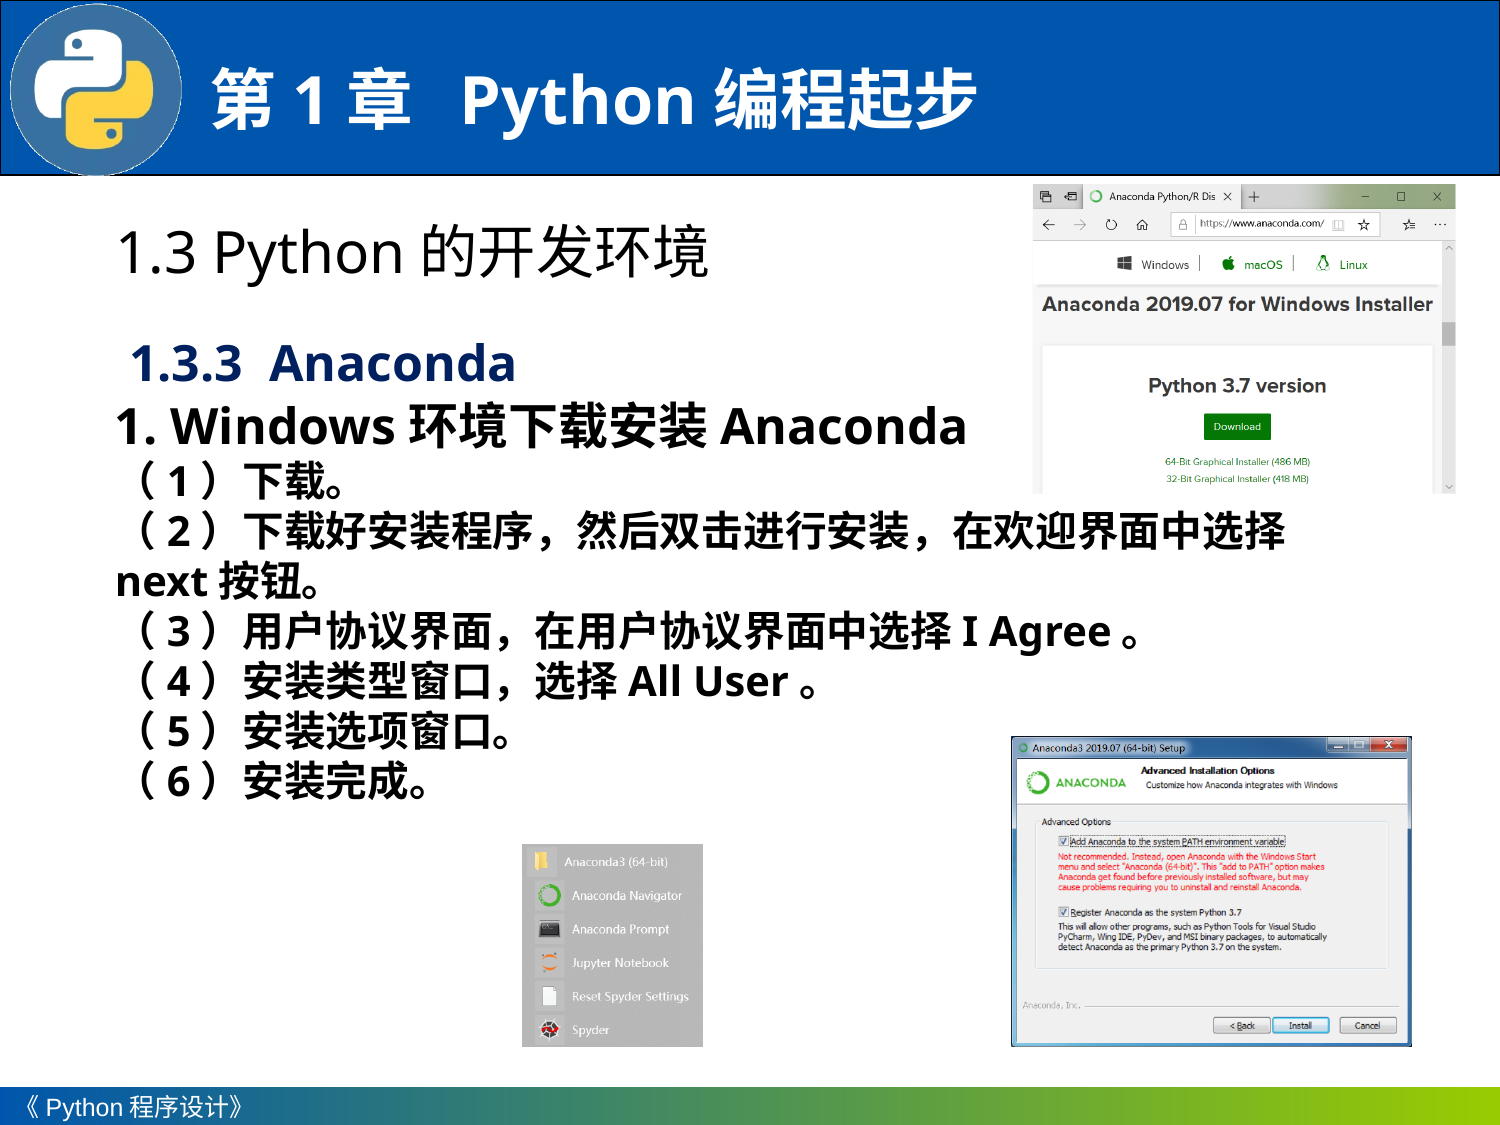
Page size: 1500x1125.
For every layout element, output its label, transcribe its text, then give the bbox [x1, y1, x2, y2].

picture [5, 0, 184, 178]
text_box 1. Windows环境下载安装Anaconda （1）下载。 （2）下载好安装程序，然后双击进行安装，在欢迎界面中选择next按钮。 （3）用户协议界面，在用户协议界面中选择I Agree。 （4）安装类型窗口，选择All User。 （5）安装选项窗口。 （6）安装完成。 [100, 386, 1392, 812]
text_box 1.3.3 Anaconda [114, 302, 982, 414]
picture [521, 843, 704, 1047]
picture [1010, 736, 1413, 1047]
list 1.3 Python的开发环境 [100, 208, 814, 303]
picture [1032, 183, 1456, 494]
